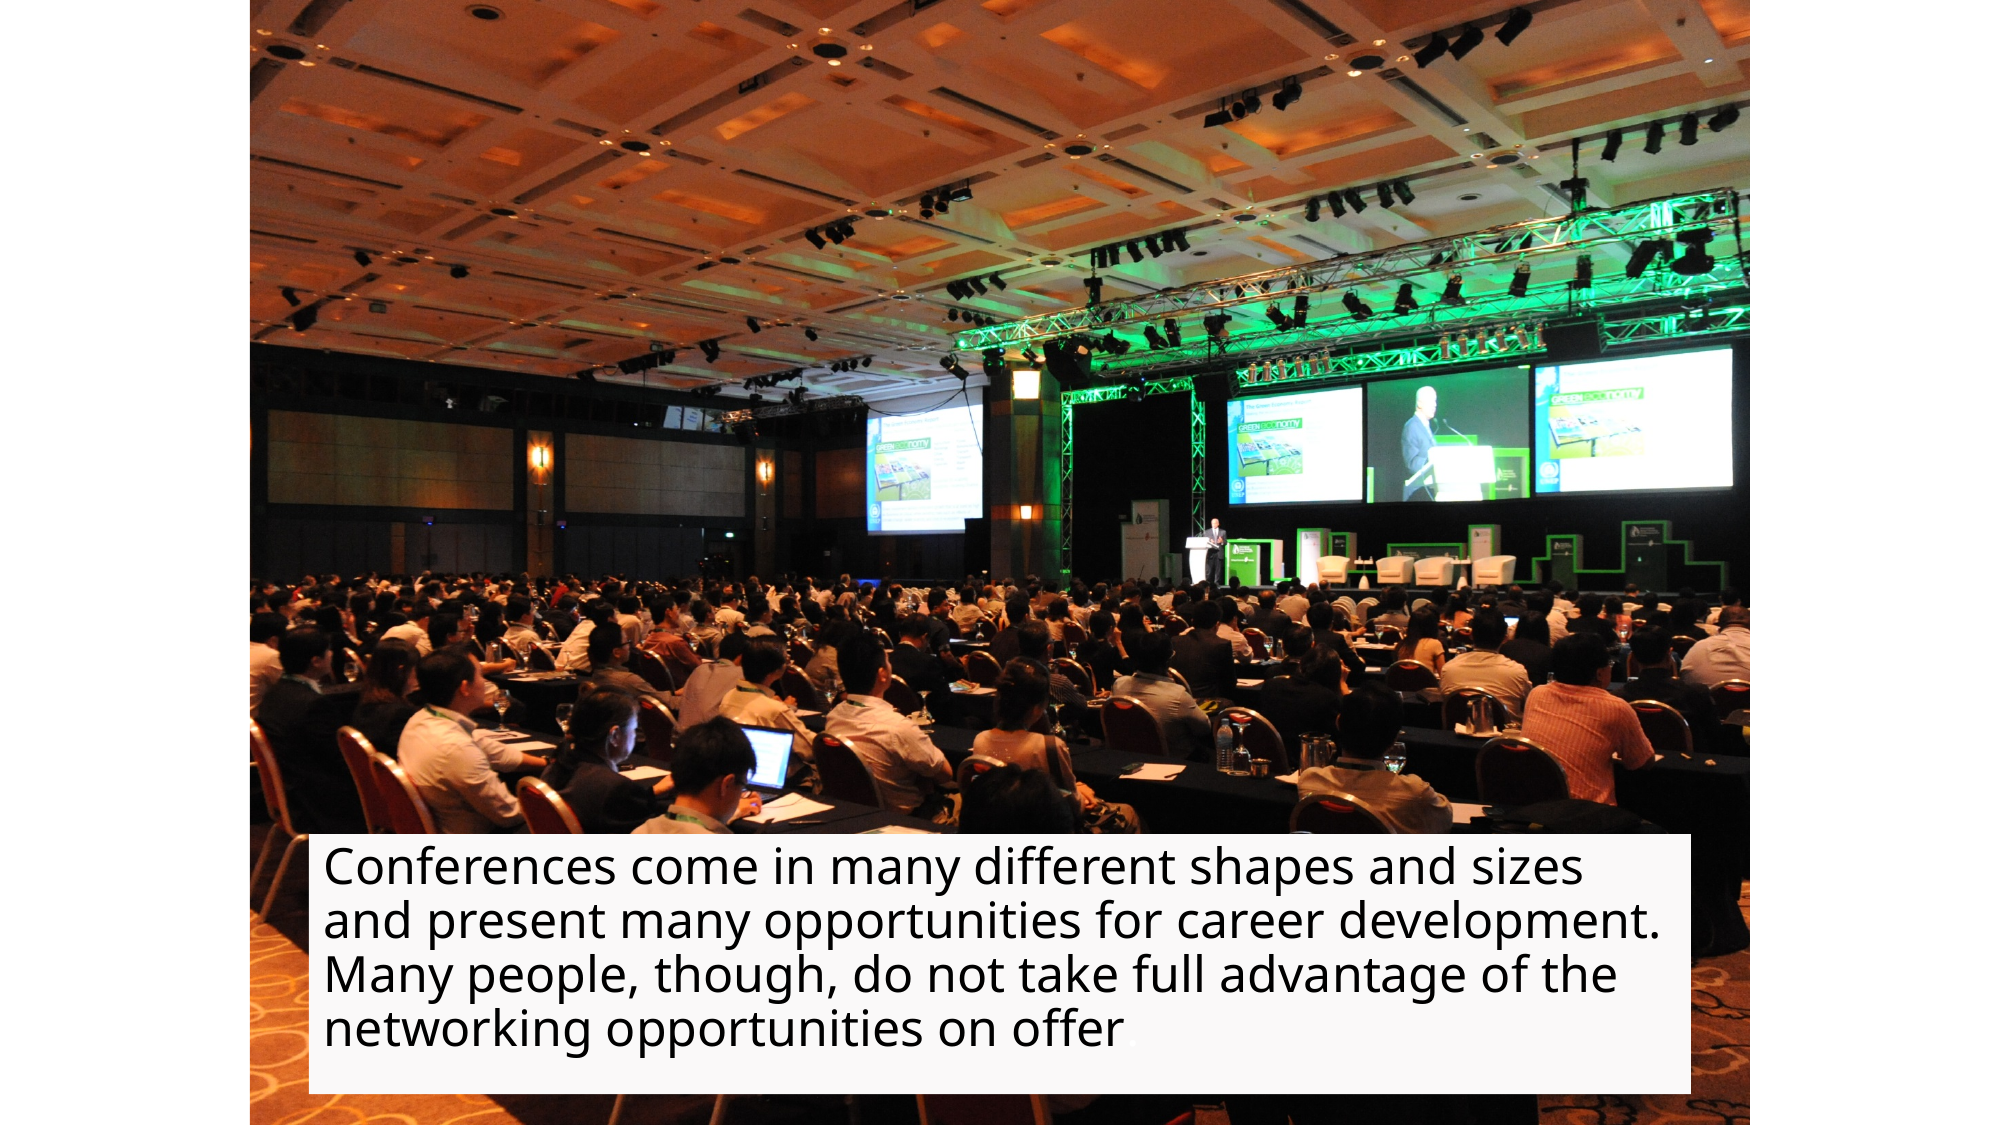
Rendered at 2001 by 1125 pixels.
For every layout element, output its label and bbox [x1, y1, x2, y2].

picture [249, 0, 1751, 1125]
